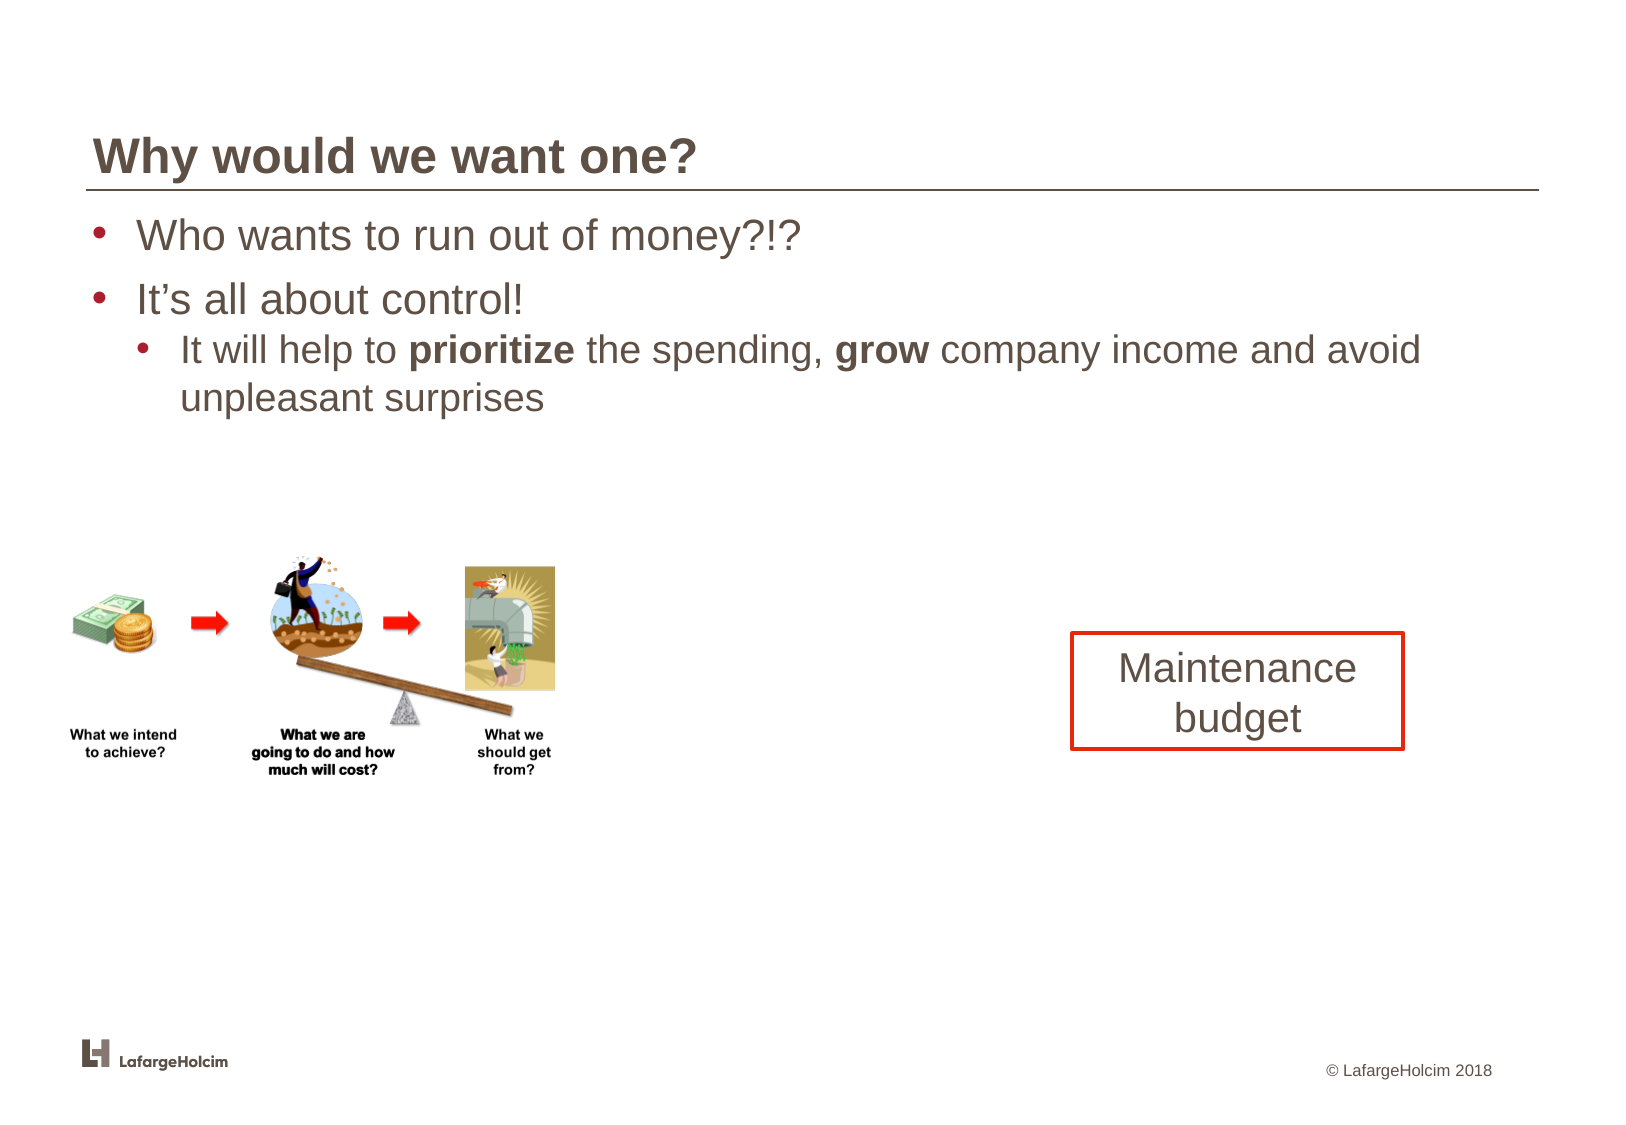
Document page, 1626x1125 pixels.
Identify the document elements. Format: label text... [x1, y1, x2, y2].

picture [66, 1023, 243, 1083]
picture [60, 556, 570, 788]
list Who wants to run out of money?!? It’s all about control! It will help to prioritize the spending, grow company income and avoid unpleasant surprises [91, 206, 1534, 1024]
text_box Maintenance budget [1072, 633, 1404, 750]
title Why would we want one? [92, 54, 1533, 185]
